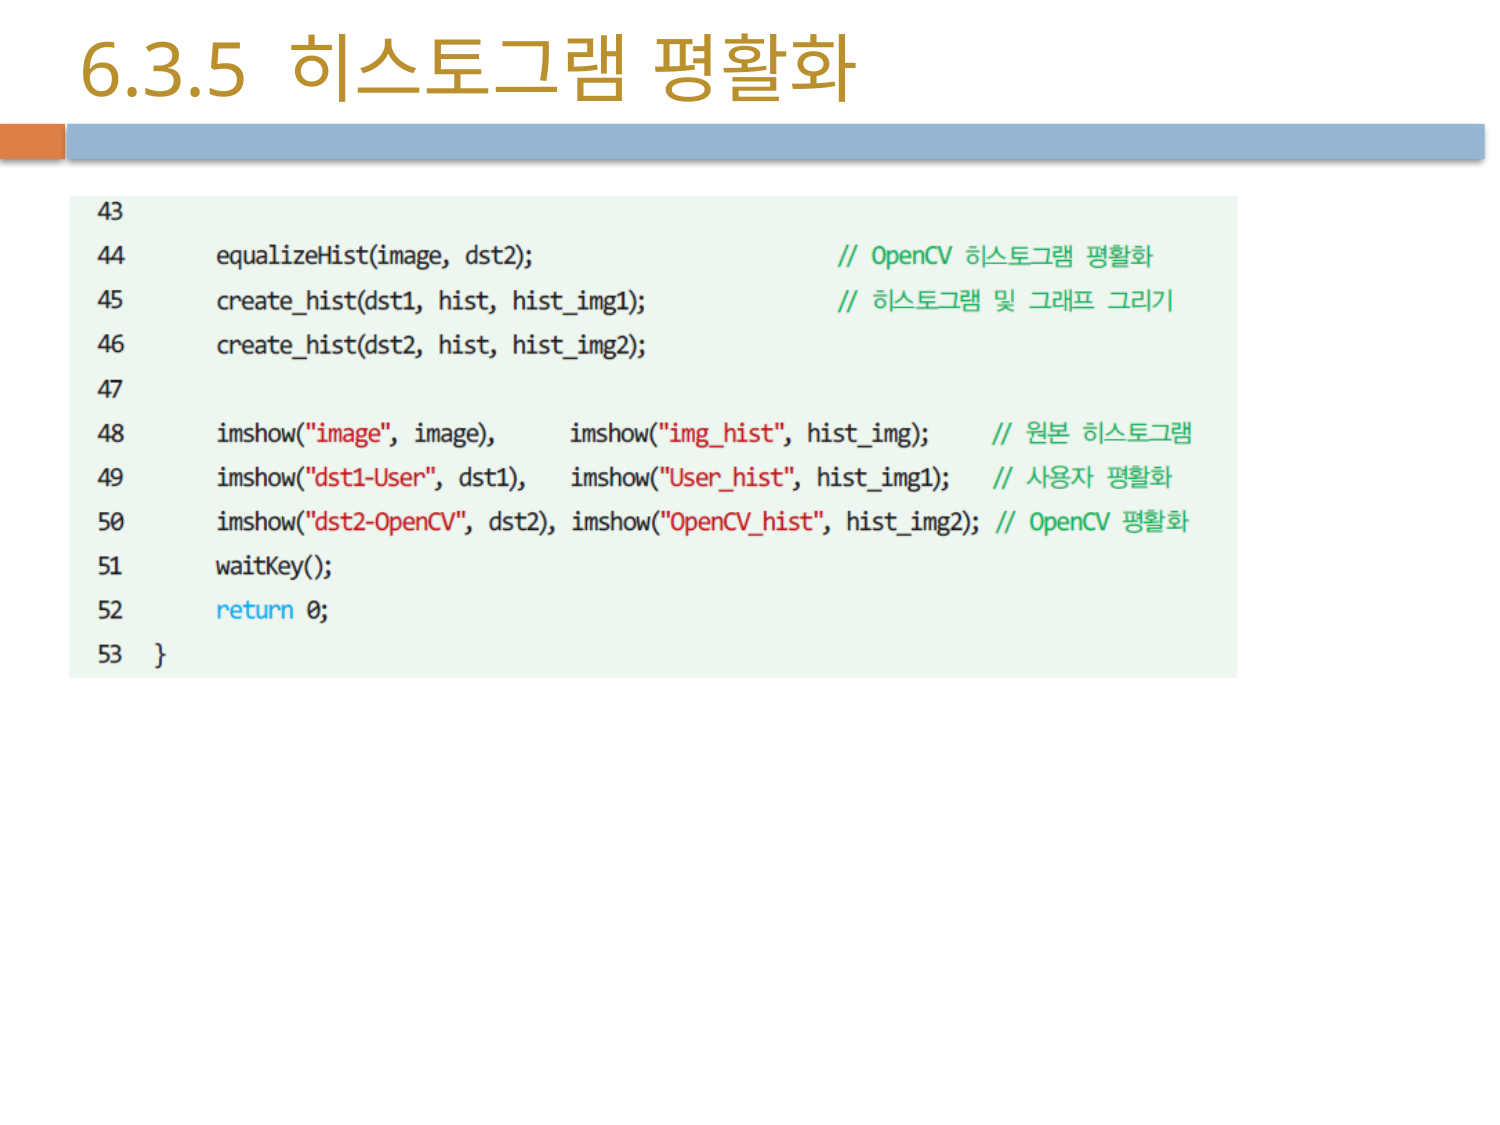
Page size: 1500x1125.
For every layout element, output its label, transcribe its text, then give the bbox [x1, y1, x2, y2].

picture [64, 195, 1247, 679]
title 6.3.5 히스토그램 평활화 [64, 7, 1471, 126]
